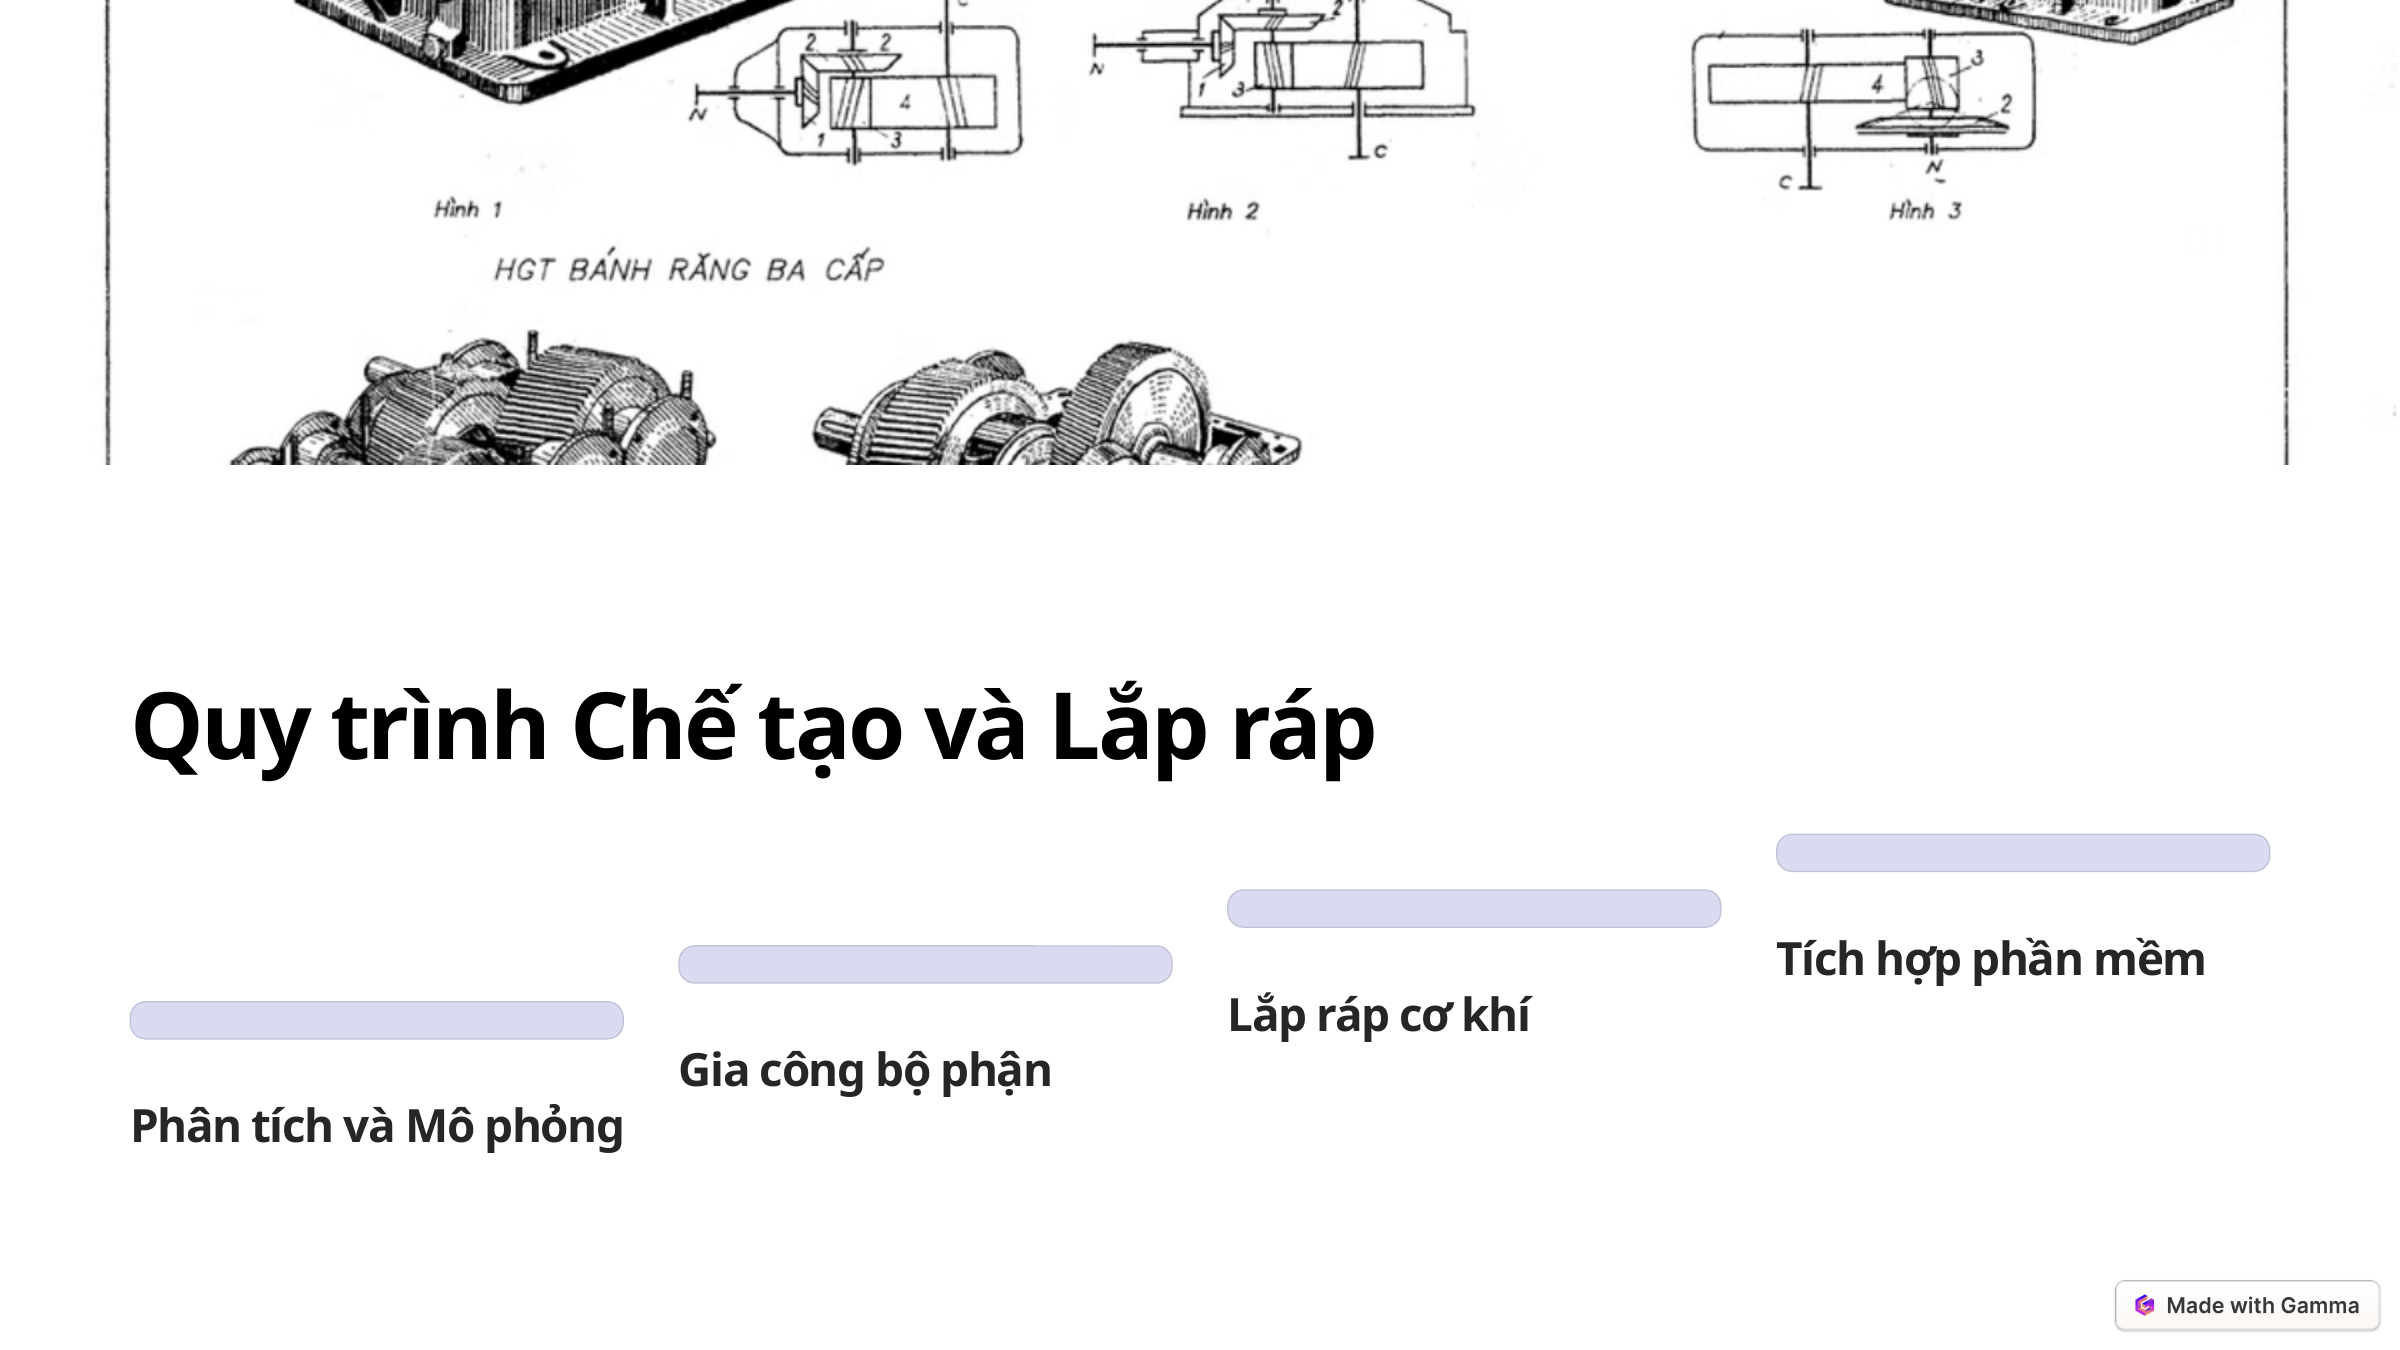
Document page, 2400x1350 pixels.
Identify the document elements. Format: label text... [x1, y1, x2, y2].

text_box [678, 945, 1173, 984]
text_box Tích hợp phần mềm [1776, 927, 2242, 986]
text_box [1776, 834, 2270, 872]
text_box Quy trình Chế tạo và Lắp ráp [130, 662, 1335, 779]
picture [0, 0, 2400, 466]
text_box Phân tích và Mô phỏng [130, 1094, 618, 1153]
text_box [1227, 889, 1721, 928]
text_box Gia công bộ phận [678, 1038, 1145, 1097]
text_box [130, 1001, 624, 1039]
text_box Lắp ráp cơ khí [1227, 983, 1693, 1042]
picture [2106, 1271, 2389, 1339]
